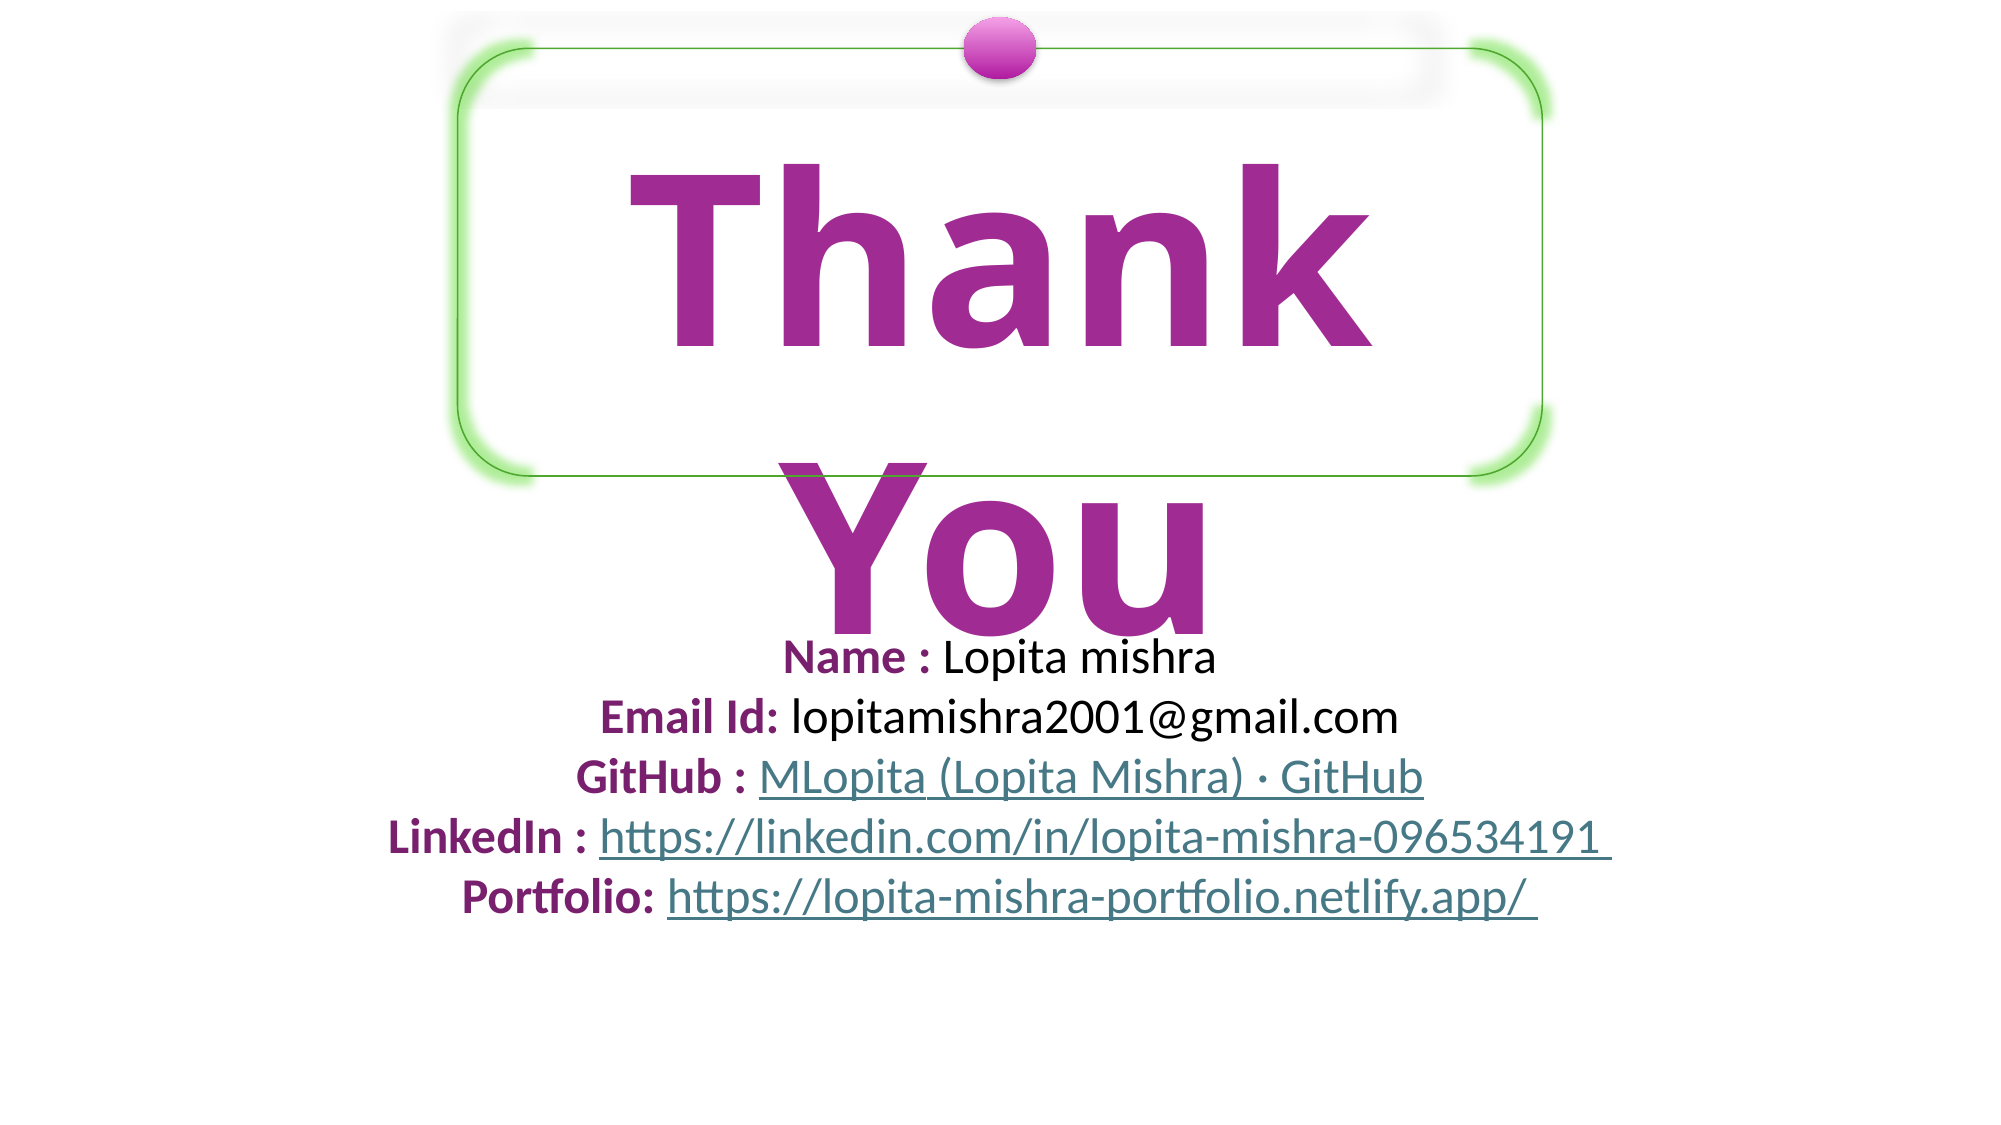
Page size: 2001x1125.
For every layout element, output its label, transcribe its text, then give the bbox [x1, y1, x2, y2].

text_box [963, 17, 1037, 80]
text_box [457, 48, 1543, 476]
text_box Thank You [515, 492, 1485, 615]
text_box Name : Lopita mishra Email Id: lopitamishra2001@gmail.com GitHub : MLopita (Lopita Mishra) · GitHub LinkedIn : https://linkedin.com/in/lopita-mishra-096534191 Portfolio: https://lopita-mishra-portfolio.netlify.app/ [197, 615, 1803, 991]
